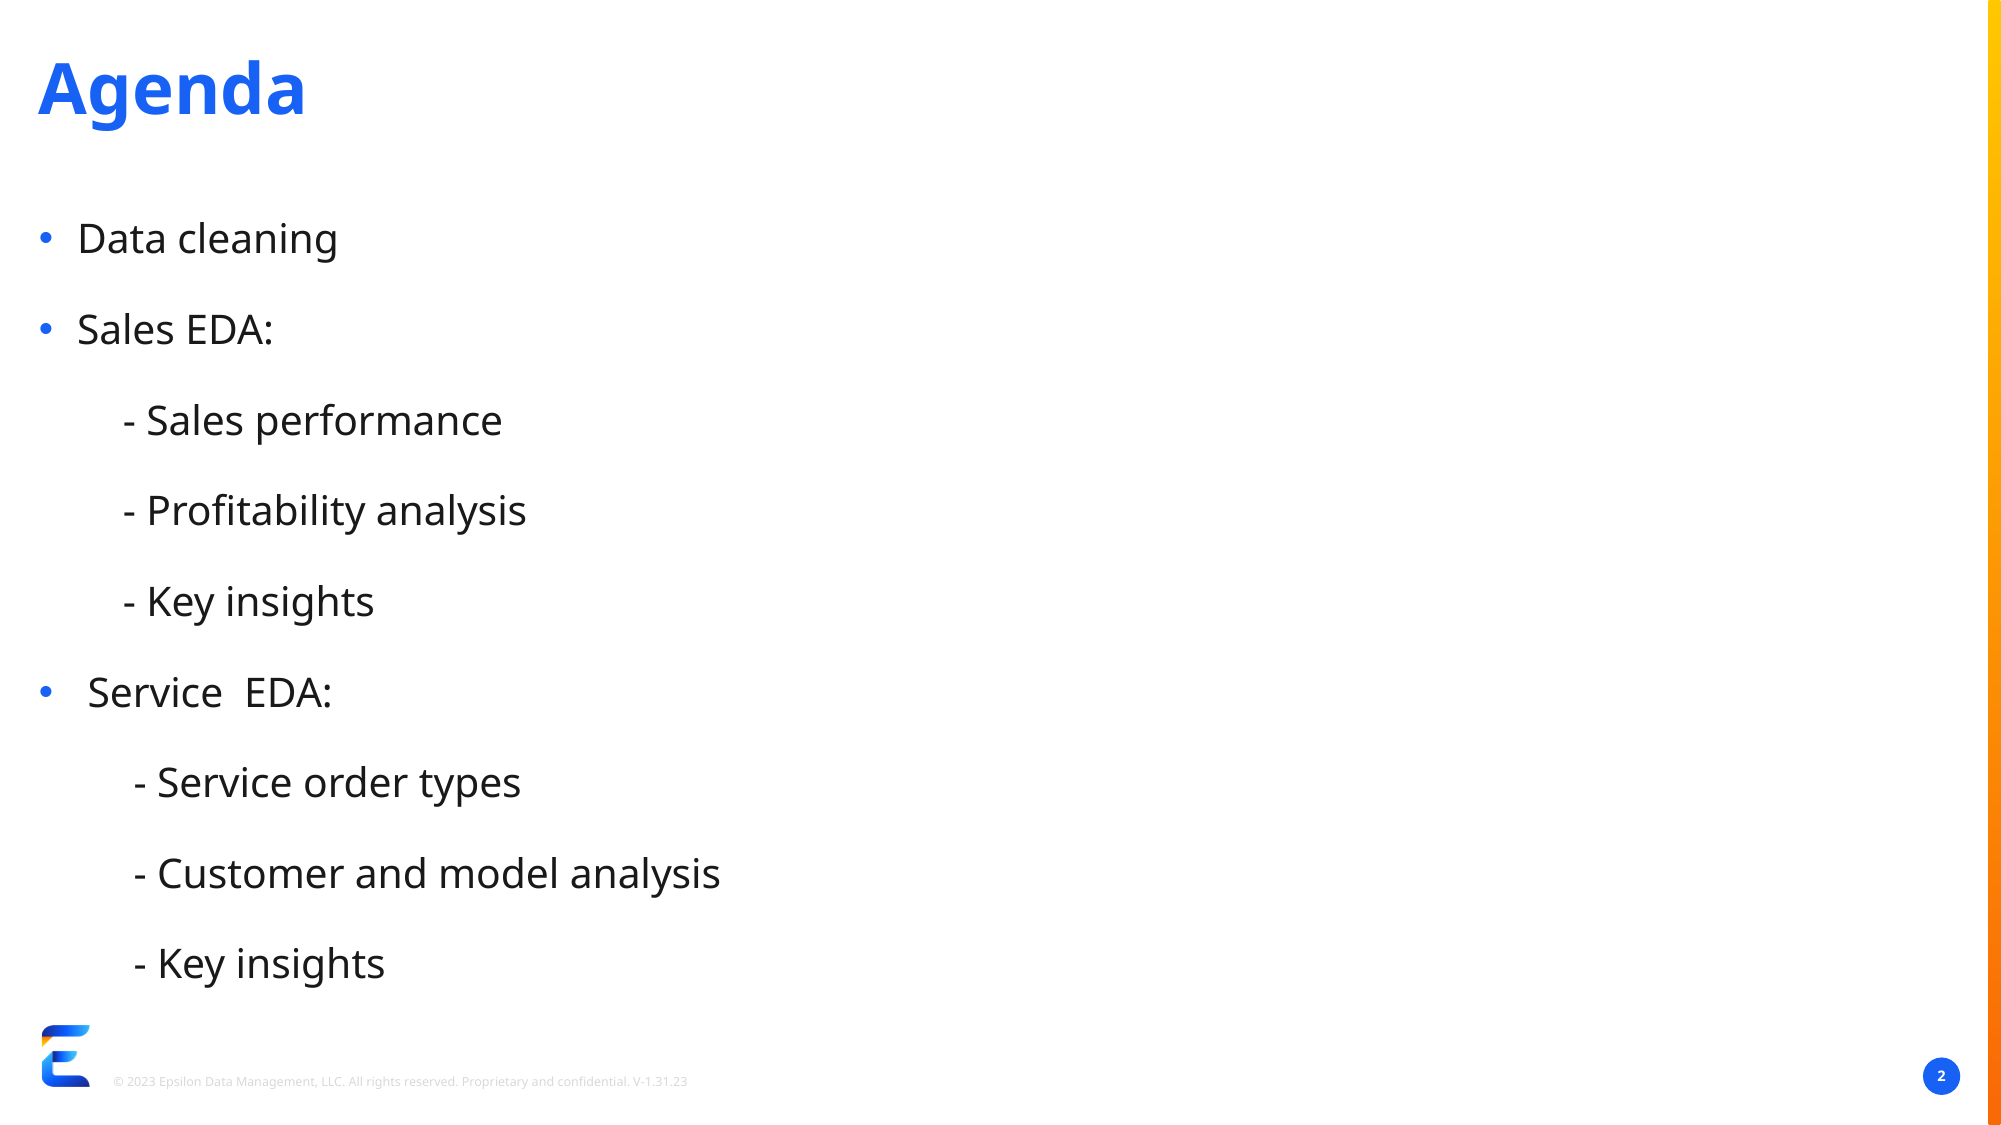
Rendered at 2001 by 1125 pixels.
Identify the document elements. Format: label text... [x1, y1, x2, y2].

list Data cleaning Sales EDA: - Sales performance - Profitability analysis - Key insights Service EDA: - Service order types - Customer and model analysis - Key insights [38, 176, 1947, 997]
title Agenda [38, 46, 1944, 176]
picture [41, 1025, 90, 1087]
